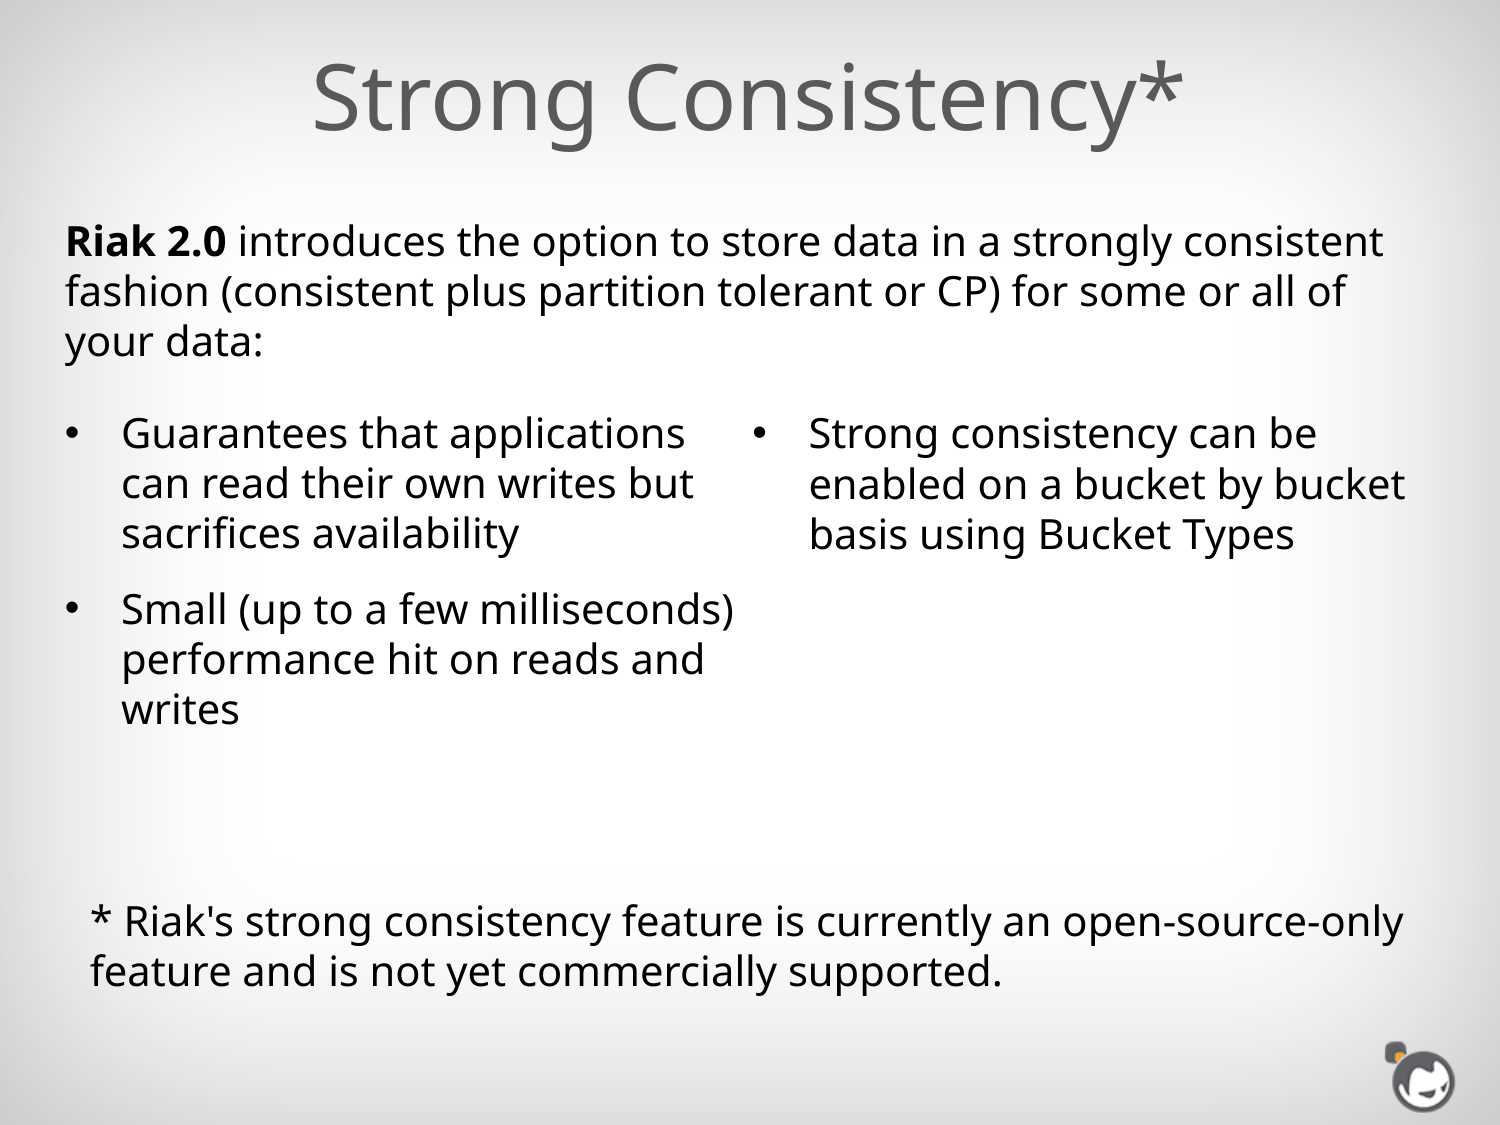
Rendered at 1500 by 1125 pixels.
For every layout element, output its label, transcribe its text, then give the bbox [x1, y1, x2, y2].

text_box Riak 2.0 introduces the option to store data in a strongly consistent fashion (consistent plus partition tolerant or CP) for some or all of your data: [50, 207, 1438, 373]
text_box Guarantees that applications can read their own writes but sacrifices availability Small (up to a few milliseconds) performance hit on reads and writes [50, 399, 750, 740]
title Strong Consistency* [0, 0, 1500, 188]
text_box Strong consistency can be enabled on a bucket by bucket basis using Bucket Types [737, 399, 1438, 565]
picture [0, 188, 1500, 1125]
text_box * Riak's strong consistency feature is currently an open-source-only feature and is not yet commercially supported. [74, 887, 1438, 1003]
